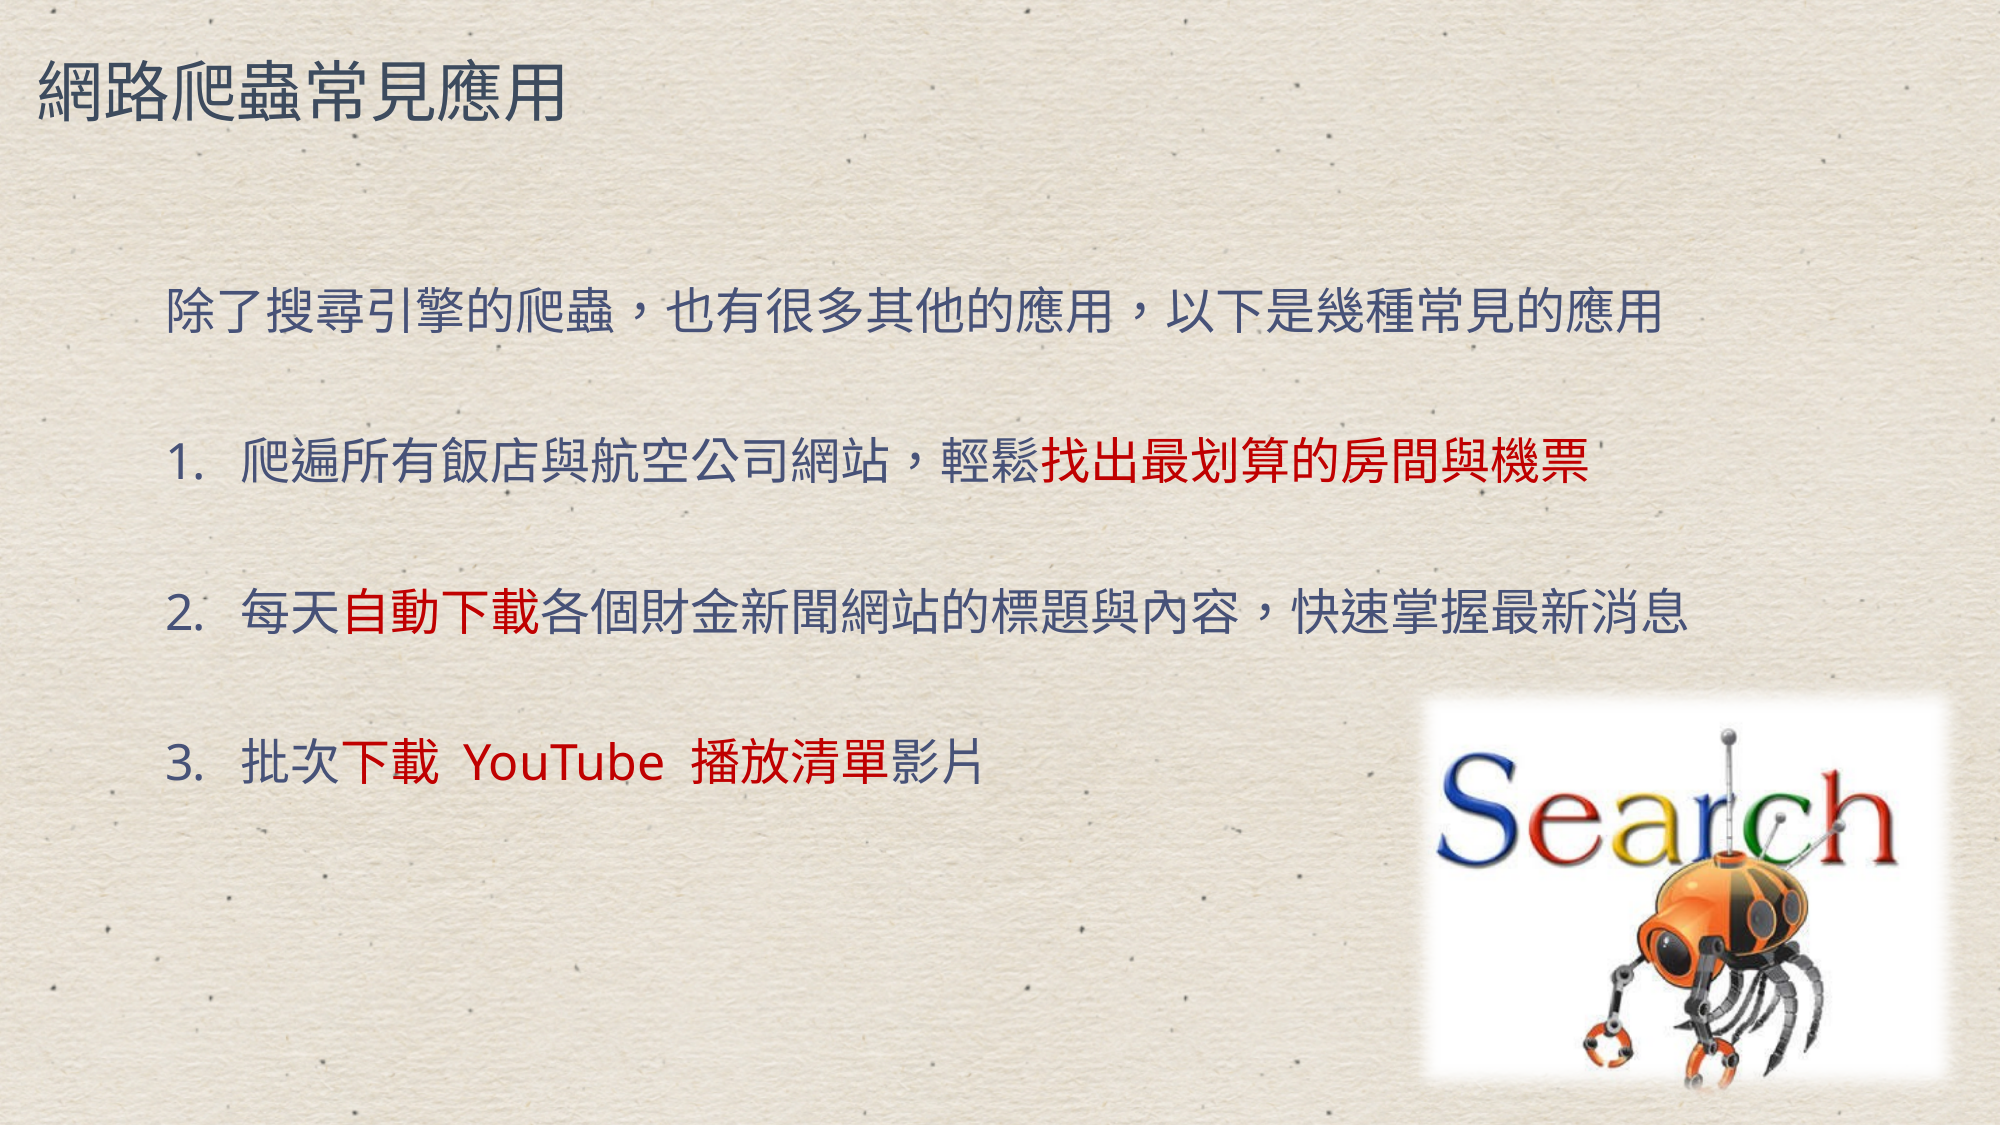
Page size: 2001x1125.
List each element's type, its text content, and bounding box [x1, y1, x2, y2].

picture [0, 0, 2000, 1125]
text_box 網路爬蟲常見應用 [21, 42, 586, 138]
text_box 除了搜尋引擎的爬蟲，也有很多其他的應用，以下是幾種常見的應用 爬遍所有飯店與航空公司網站，輕鬆找出最划算的房間與機票 每天自動下載各個財金新聞網站的標題與內容，快速掌握最新消息 批次下載 YouTube 播放清單影片 [149, 182, 1934, 798]
